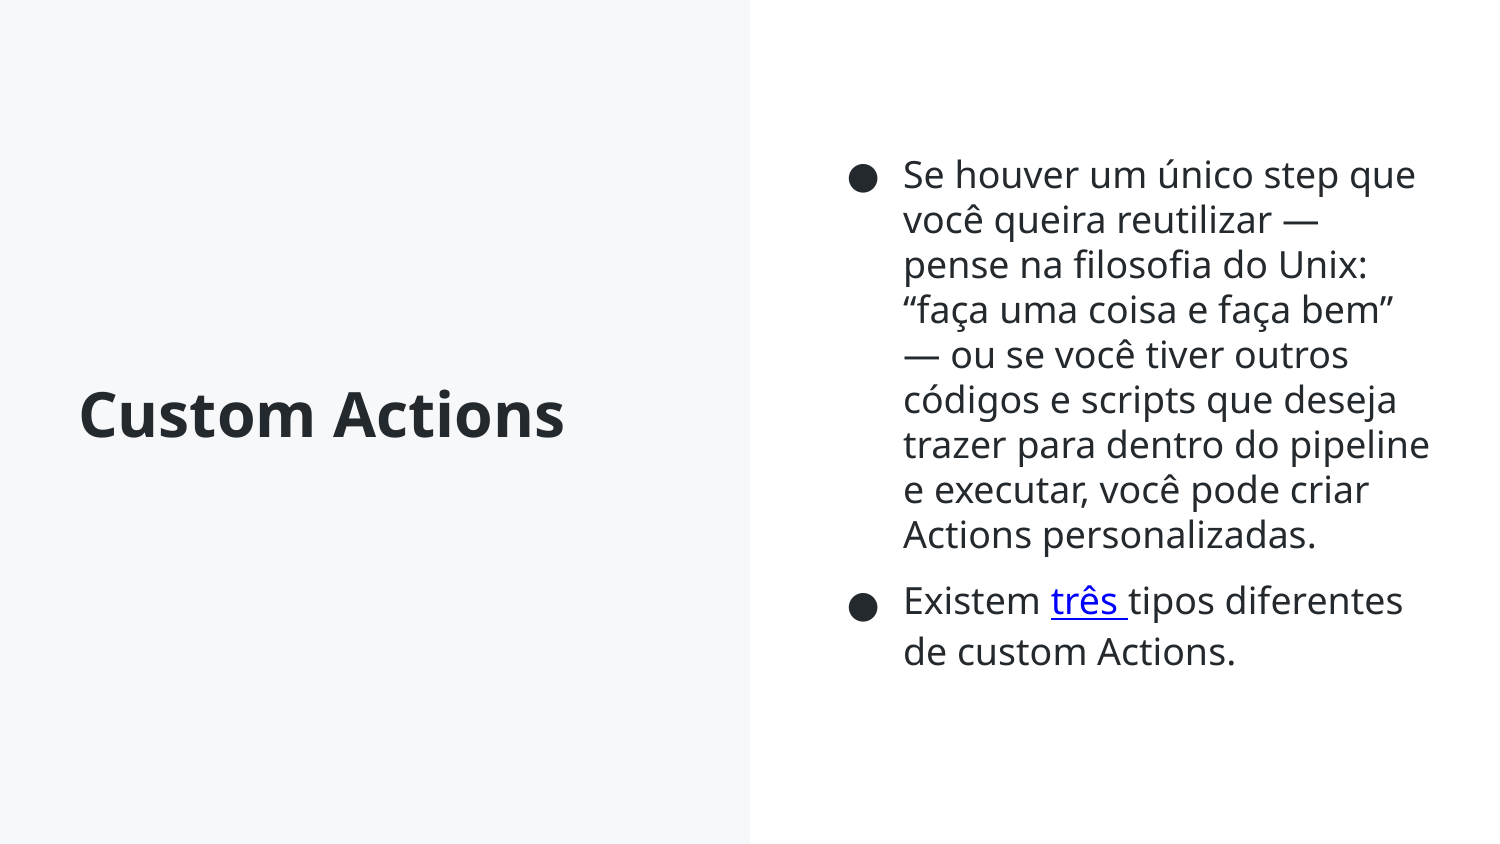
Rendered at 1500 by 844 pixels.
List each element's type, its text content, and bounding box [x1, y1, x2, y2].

title Custom Actions [75, 37, 704, 788]
list Se houver um único step que você queira reutilizar — pense na filosofia do Unix: “faça uma coisa e faça bem” — ou se você tiver outros códigos e scripts que deseja trazer para dentro do pipeline e executar, você pode criar Actions personalizadas. Existem três tipos diferentes de custom Actions. [825, 37, 1439, 788]
